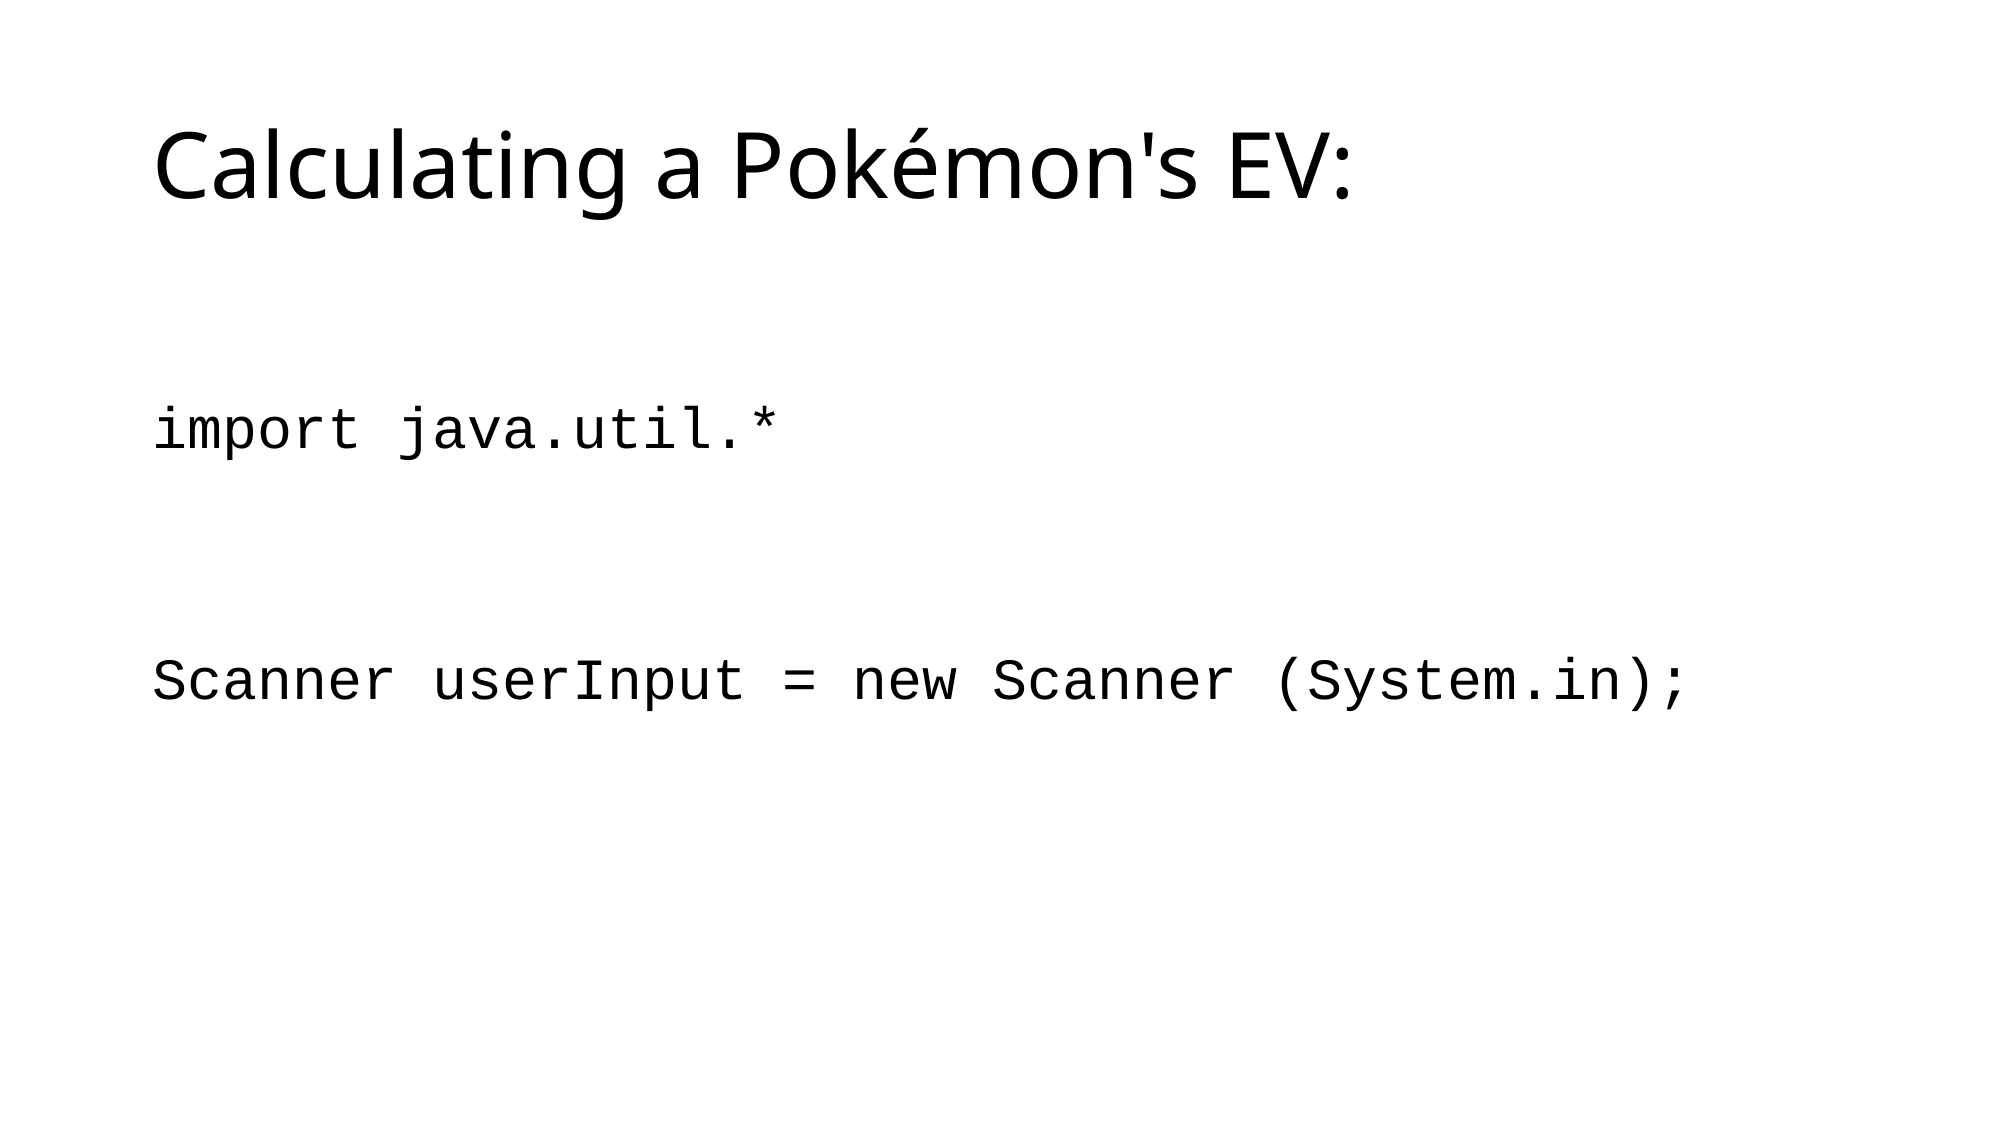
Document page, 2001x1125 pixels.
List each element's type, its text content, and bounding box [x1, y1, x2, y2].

list import java.util.* Scanner userInput = new Scanner (System.in); [137, 299, 1863, 1014]
title Calculating a Pokémon's EV: [137, 59, 1863, 278]
